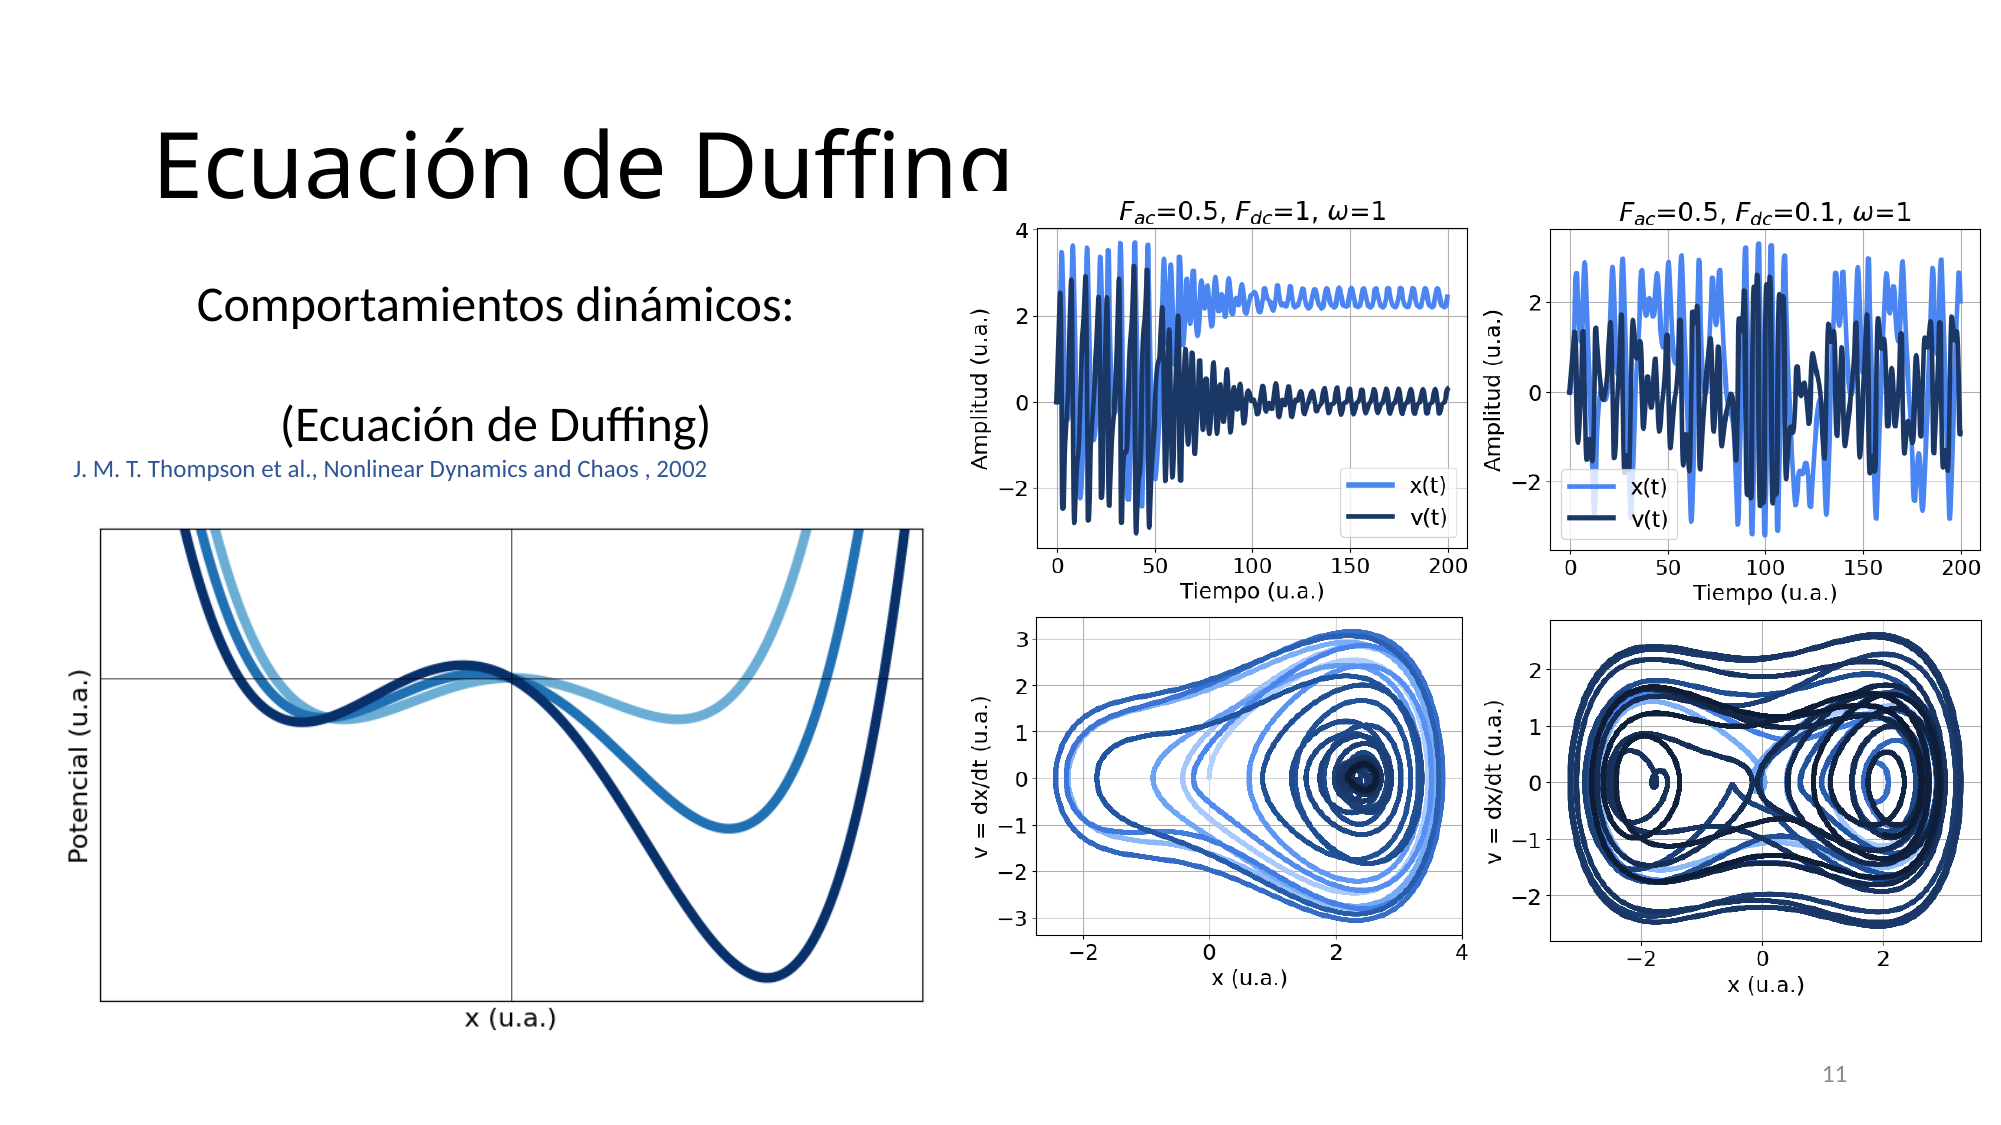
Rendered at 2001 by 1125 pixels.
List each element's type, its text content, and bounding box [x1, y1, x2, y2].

picture [962, 191, 1989, 1004]
text_box J. M. T. Thompson et al., Nonlinear Dynamics and Chaos , 2002 [58, 445, 962, 491]
picture [58, 517, 934, 1043]
slide_number 11 [1412, 1042, 1863, 1103]
title Ecuación de Duffing [137, 59, 1863, 278]
